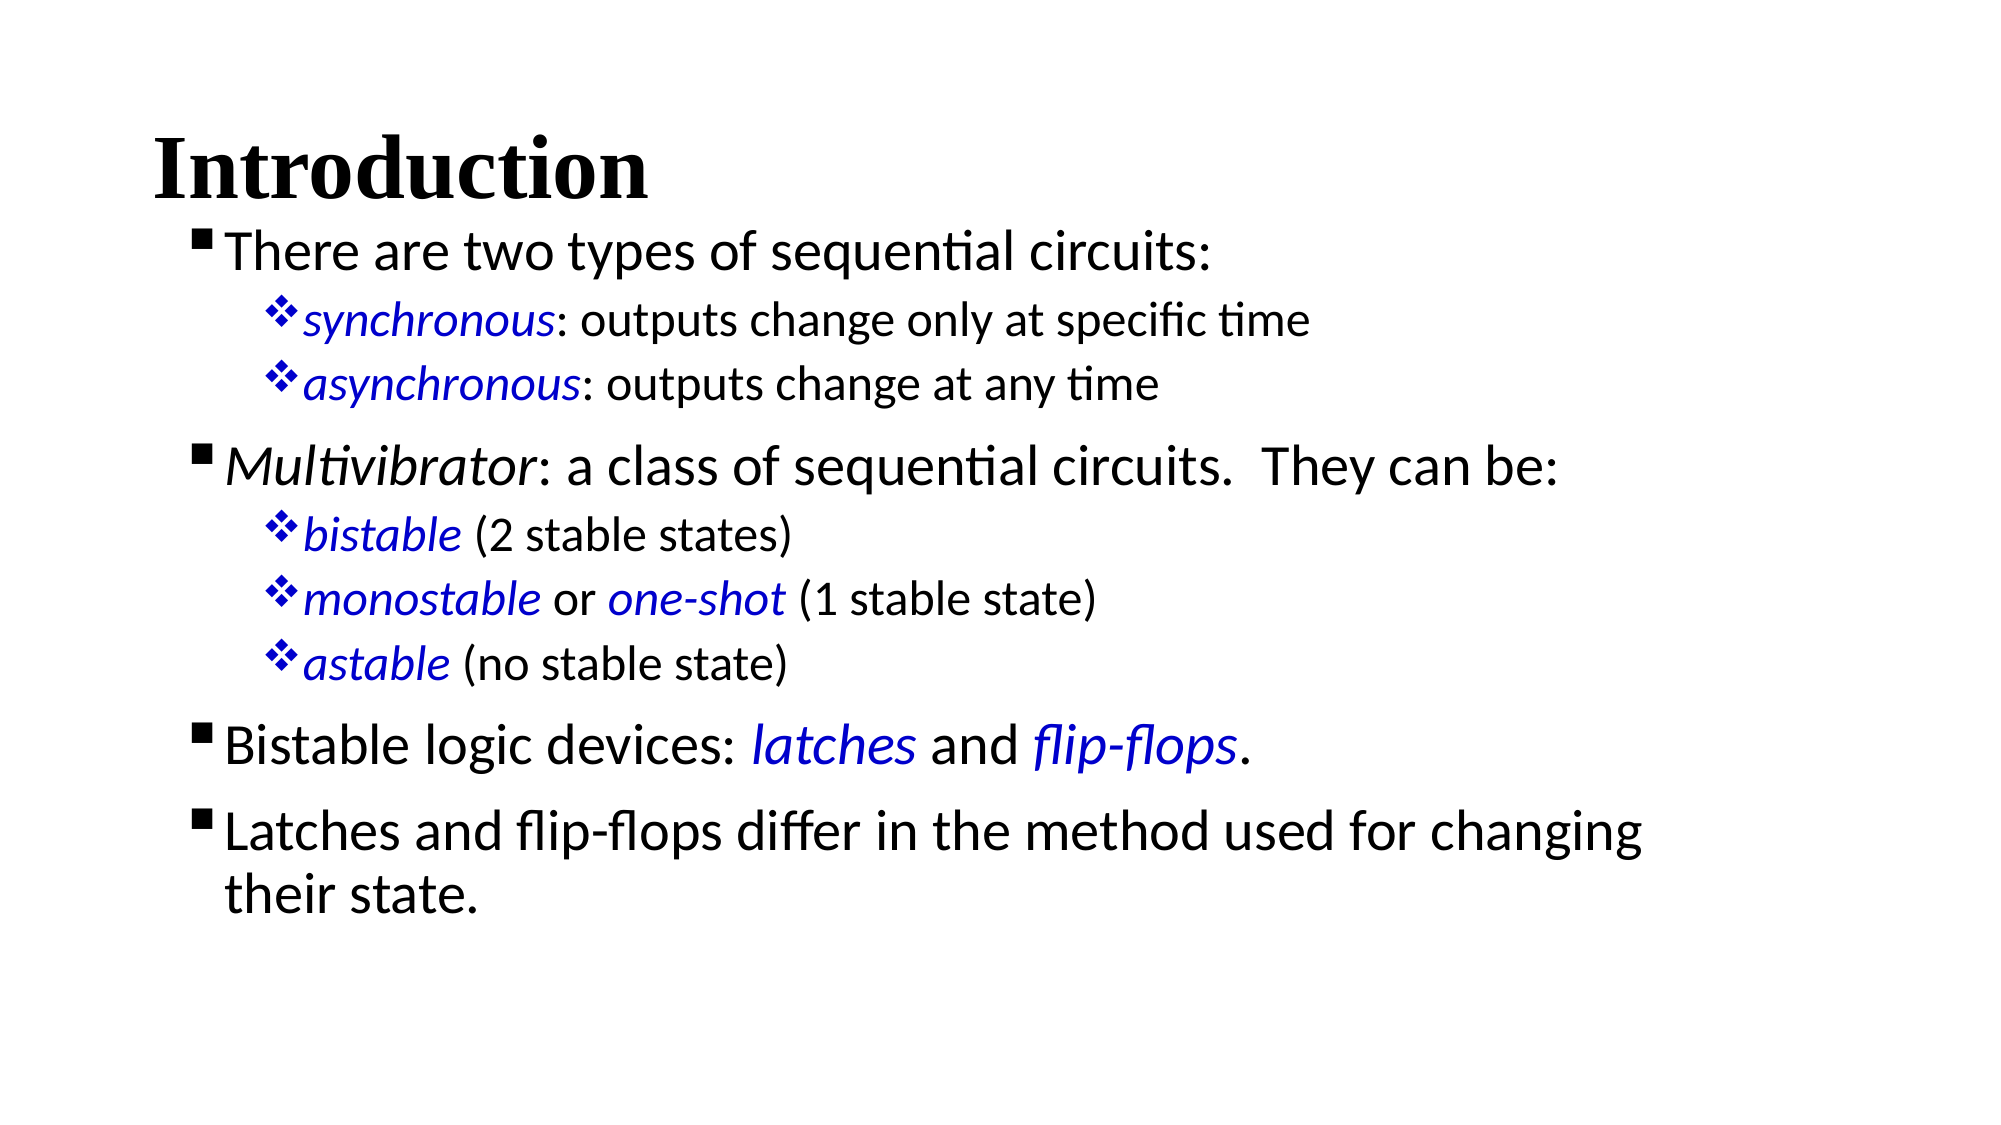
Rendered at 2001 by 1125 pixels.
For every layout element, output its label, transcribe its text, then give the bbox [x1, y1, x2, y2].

title Introduction [137, 59, 1863, 278]
list There are two types of sequential circuits: synchronous: outputs change only at specific time asynchronous: outputs change at any time Multivibrator: a class of sequential circuits. They can be: bistable (2 stable states) monostable or one-shot (1 stable state) astable (no stable state) Bistable logic devices: latches and flip-flops. Latches and flip-flops differ in the method used for changing their state. [171, 212, 1675, 974]
